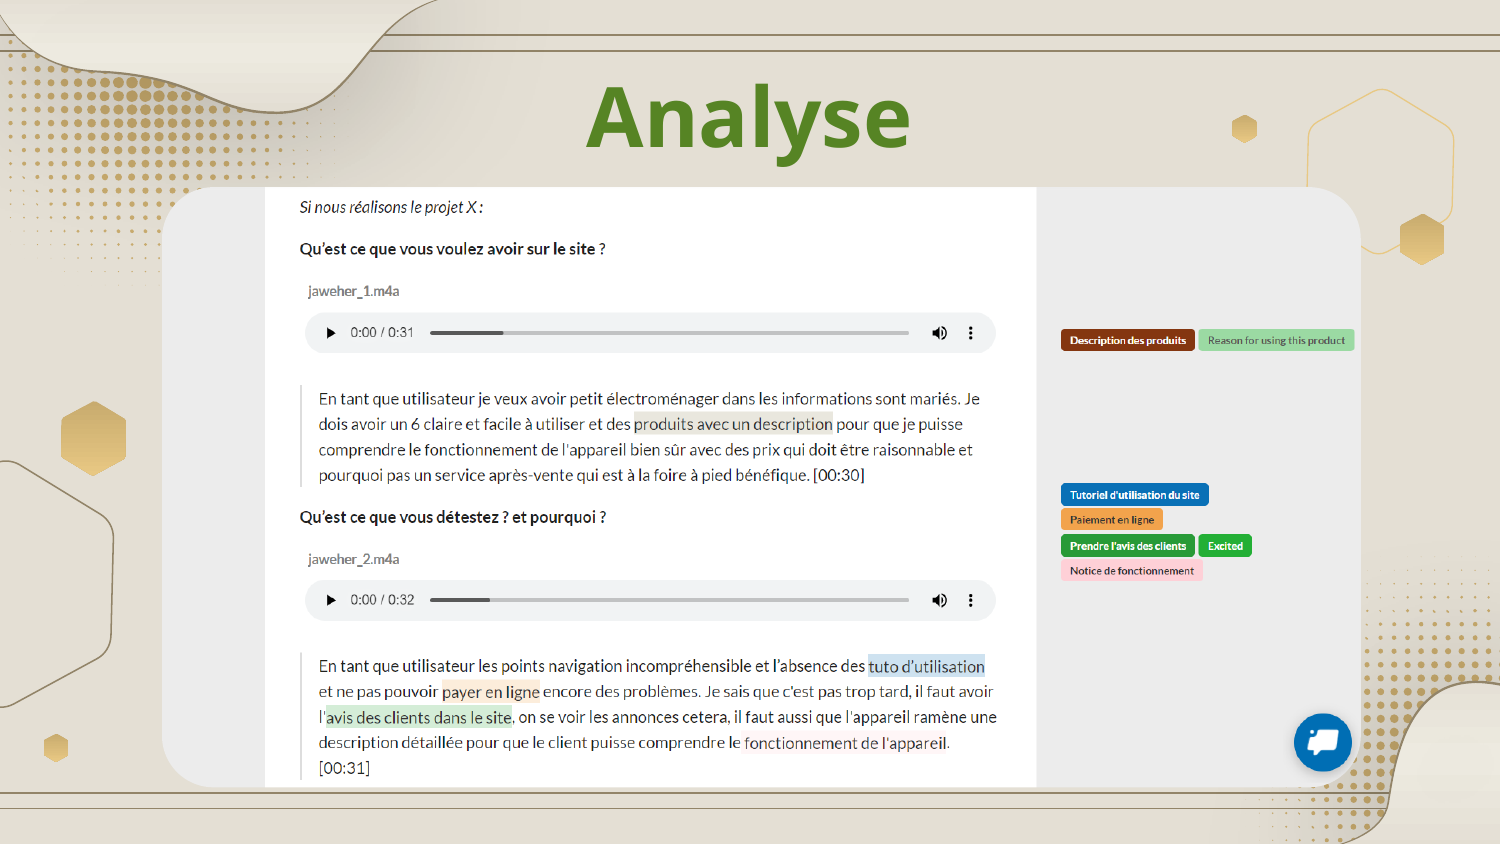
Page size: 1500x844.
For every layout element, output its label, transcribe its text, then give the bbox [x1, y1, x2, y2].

text_box [61, 401, 127, 476]
text_box Analyse [52, 56, 1447, 172]
text_box [1399, 213, 1445, 265]
text_box [43, 733, 69, 762]
picture [161, 186, 1362, 788]
